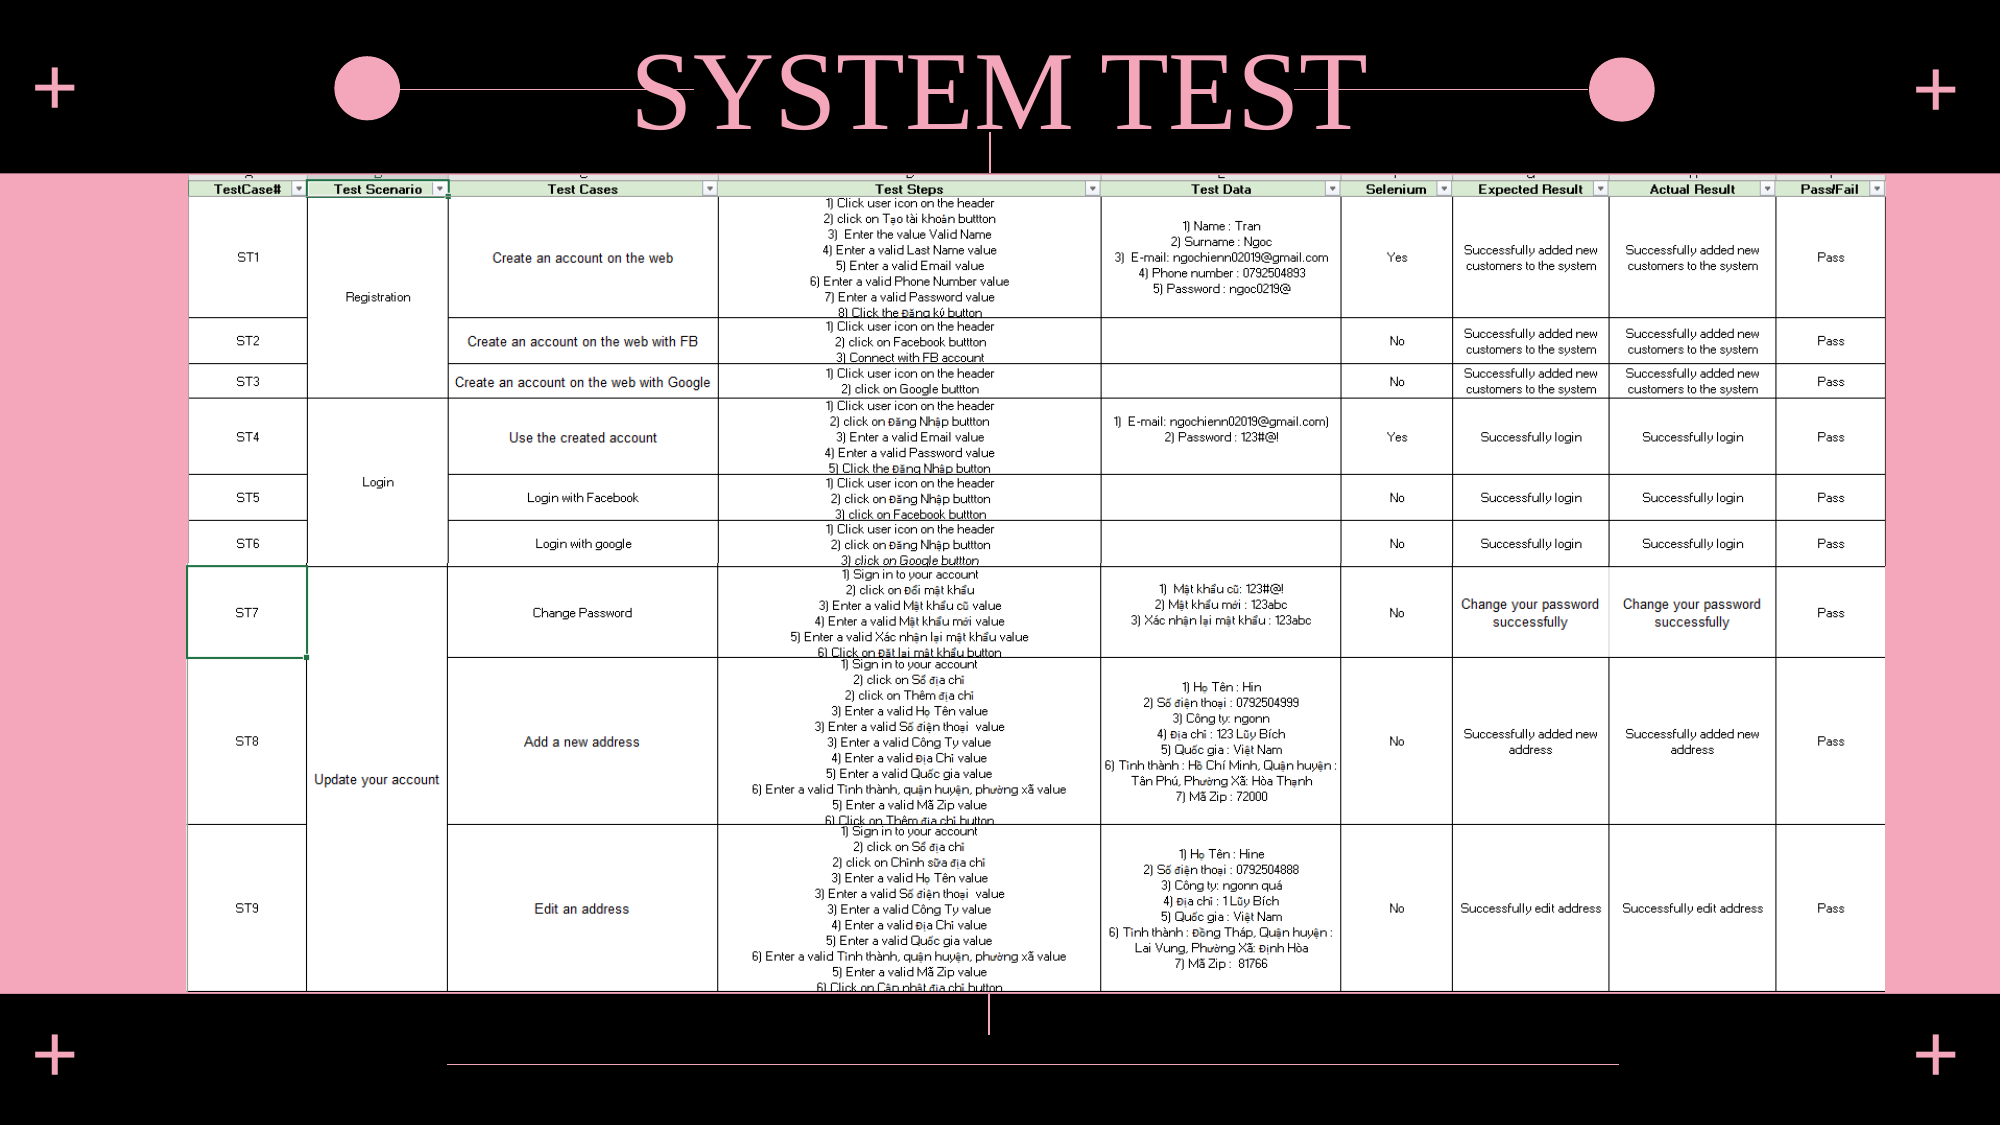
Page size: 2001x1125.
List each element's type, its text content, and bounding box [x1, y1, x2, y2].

text_box + [1897, 28, 1964, 144]
text_box + [16, 994, 83, 1109]
text_box + [16, 27, 83, 142]
text_box [0, 993, 2000, 1125]
text_box [0, 0, 2000, 174]
text_box + [1897, 994, 1964, 1109]
text_box [0, 174, 2000, 993]
text_box [333, 55, 402, 122]
text_box [1588, 56, 1656, 123]
picture [186, 175, 1886, 992]
text_box SYSTEM TEST [588, 9, 1412, 160]
